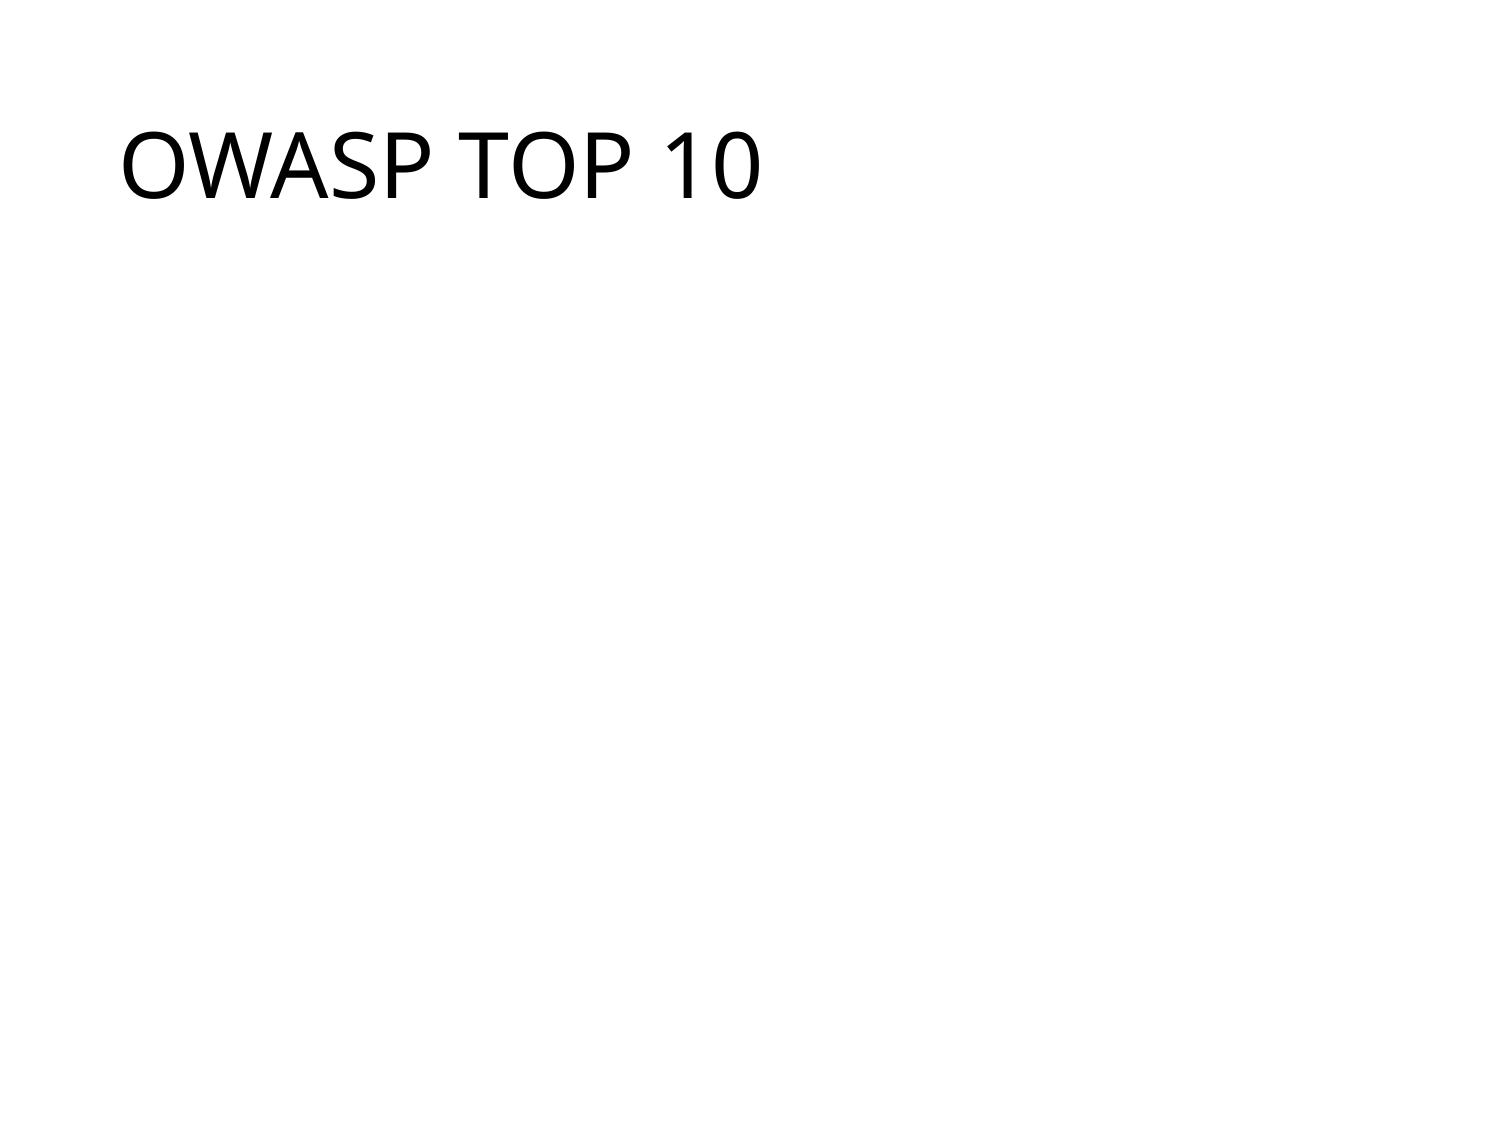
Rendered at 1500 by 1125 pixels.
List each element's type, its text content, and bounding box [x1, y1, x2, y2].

title OWASP TOP 10 [103, 59, 1397, 278]
